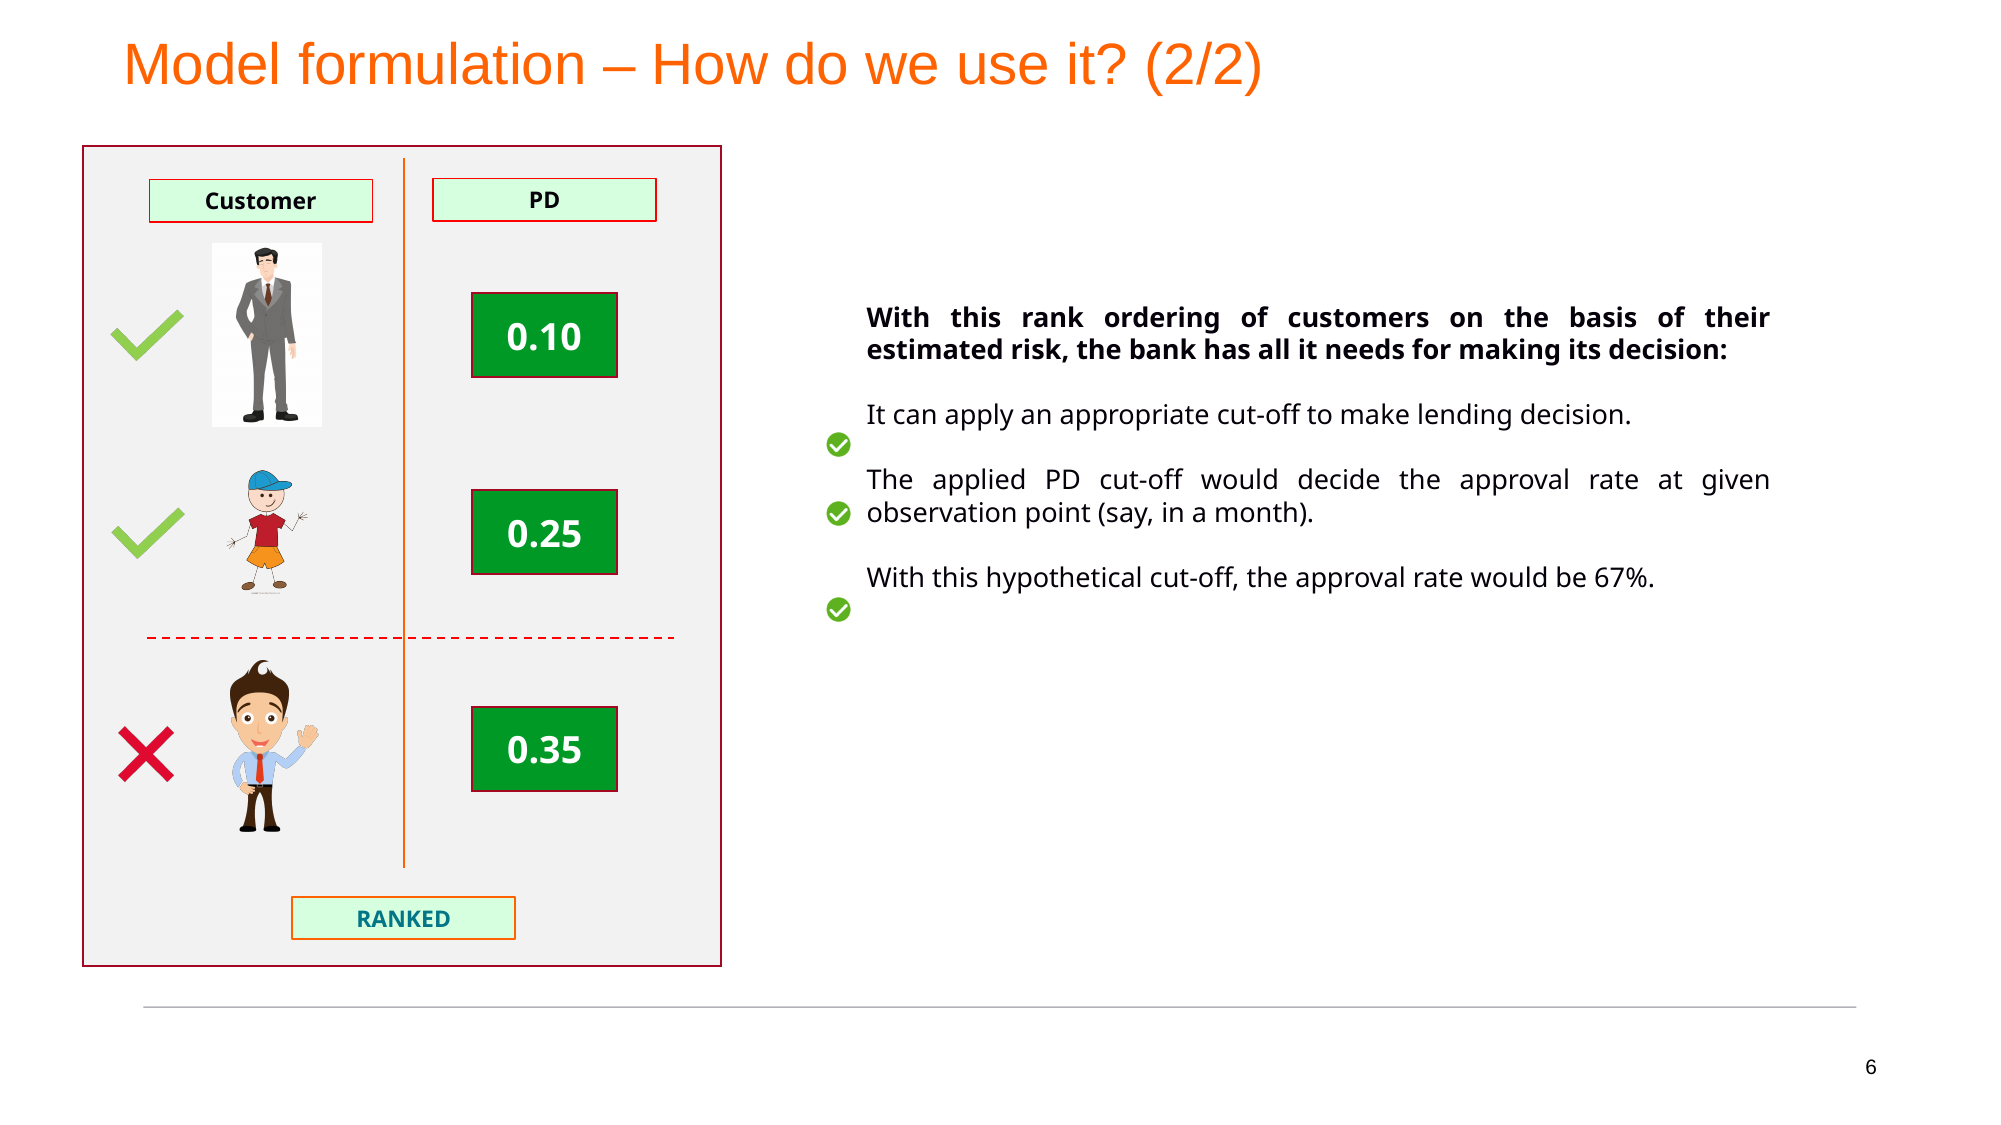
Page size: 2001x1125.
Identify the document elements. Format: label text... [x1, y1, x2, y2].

title Model formulation – How do we use it? (2/2) [108, 0, 1893, 133]
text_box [83, 146, 722, 967]
picture [109, 495, 186, 571]
text_box 6 [1810, 1050, 1892, 1082]
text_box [823, 292, 1786, 637]
picture [109, 297, 186, 373]
picture [107, 716, 184, 792]
